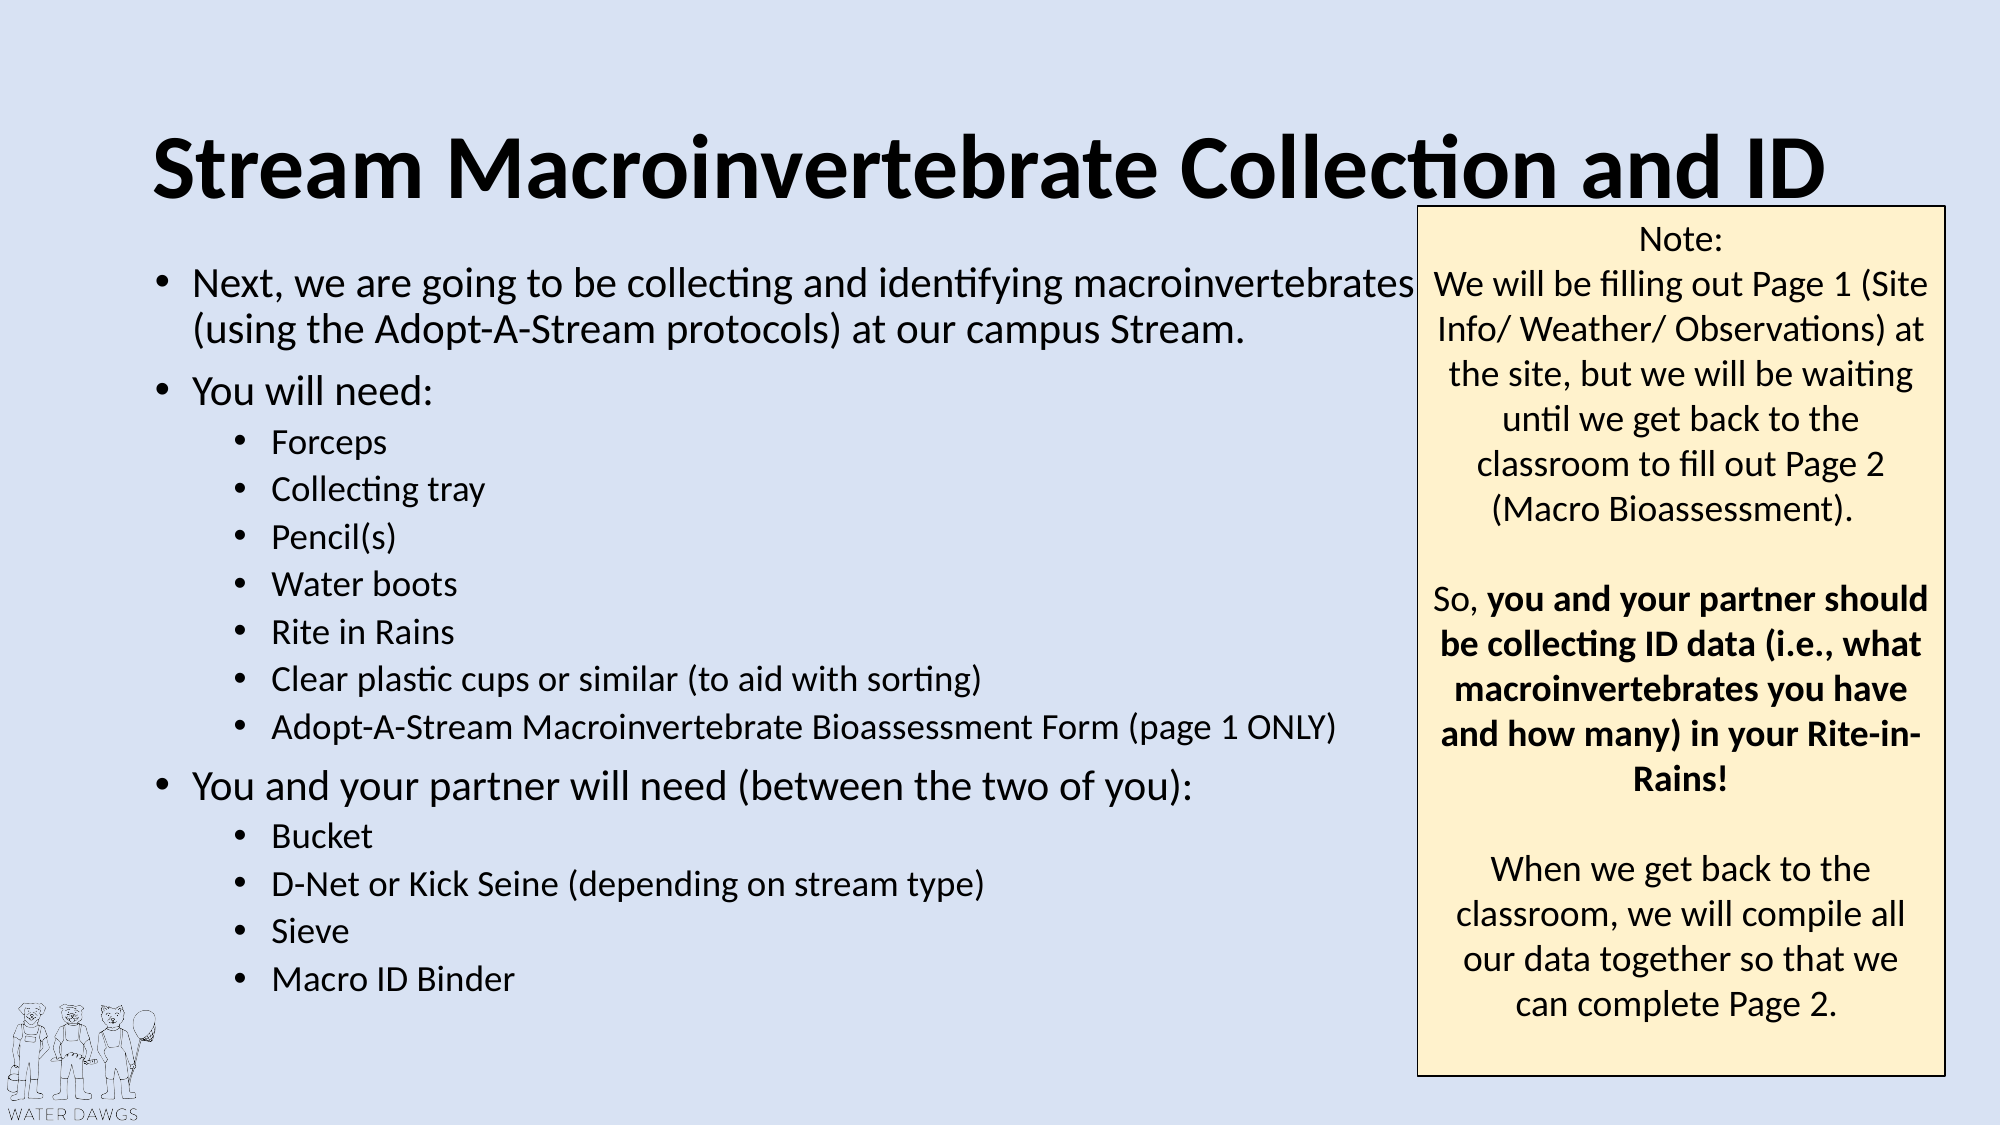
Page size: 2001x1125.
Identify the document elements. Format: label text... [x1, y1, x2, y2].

list Next, we are going to be collecting and identifying macroinvertebrates (using the Adopt-A-Stream protocols) at our campus Stream. You will need: Forceps Collecting tray Pencil(s) Water boots Rite in Rains Clear plastic cups or similar (to aid with sorting) Adopt-A-Stream Macroinvertebrate Bioassessment Form (page 1 ONLY) You and your partner will need (between the two of you): Bucket D-Net or Kick Seine (depending on stream type) Sieve Macro ID Binder [137, 252, 1417, 1014]
picture [0, 966, 172, 1125]
text_box Note: We will be filling out Page 1 (Site Info/ Weather/ Observations) at the site, but we will be waiting until we get back to the classroom to fill out Page 2 (Macro Bioassessment). So, you and your partner should be collecting ID data (i.e., what macroinvertebrates you have and how many) in your Rite-in-Rains! When we get back to the classroom, we will compile all our data together so that we can complete Page 2. [1417, 205, 1945, 1076]
title Stream Macroinvertebrate Collection and ID [137, 59, 1863, 252]
